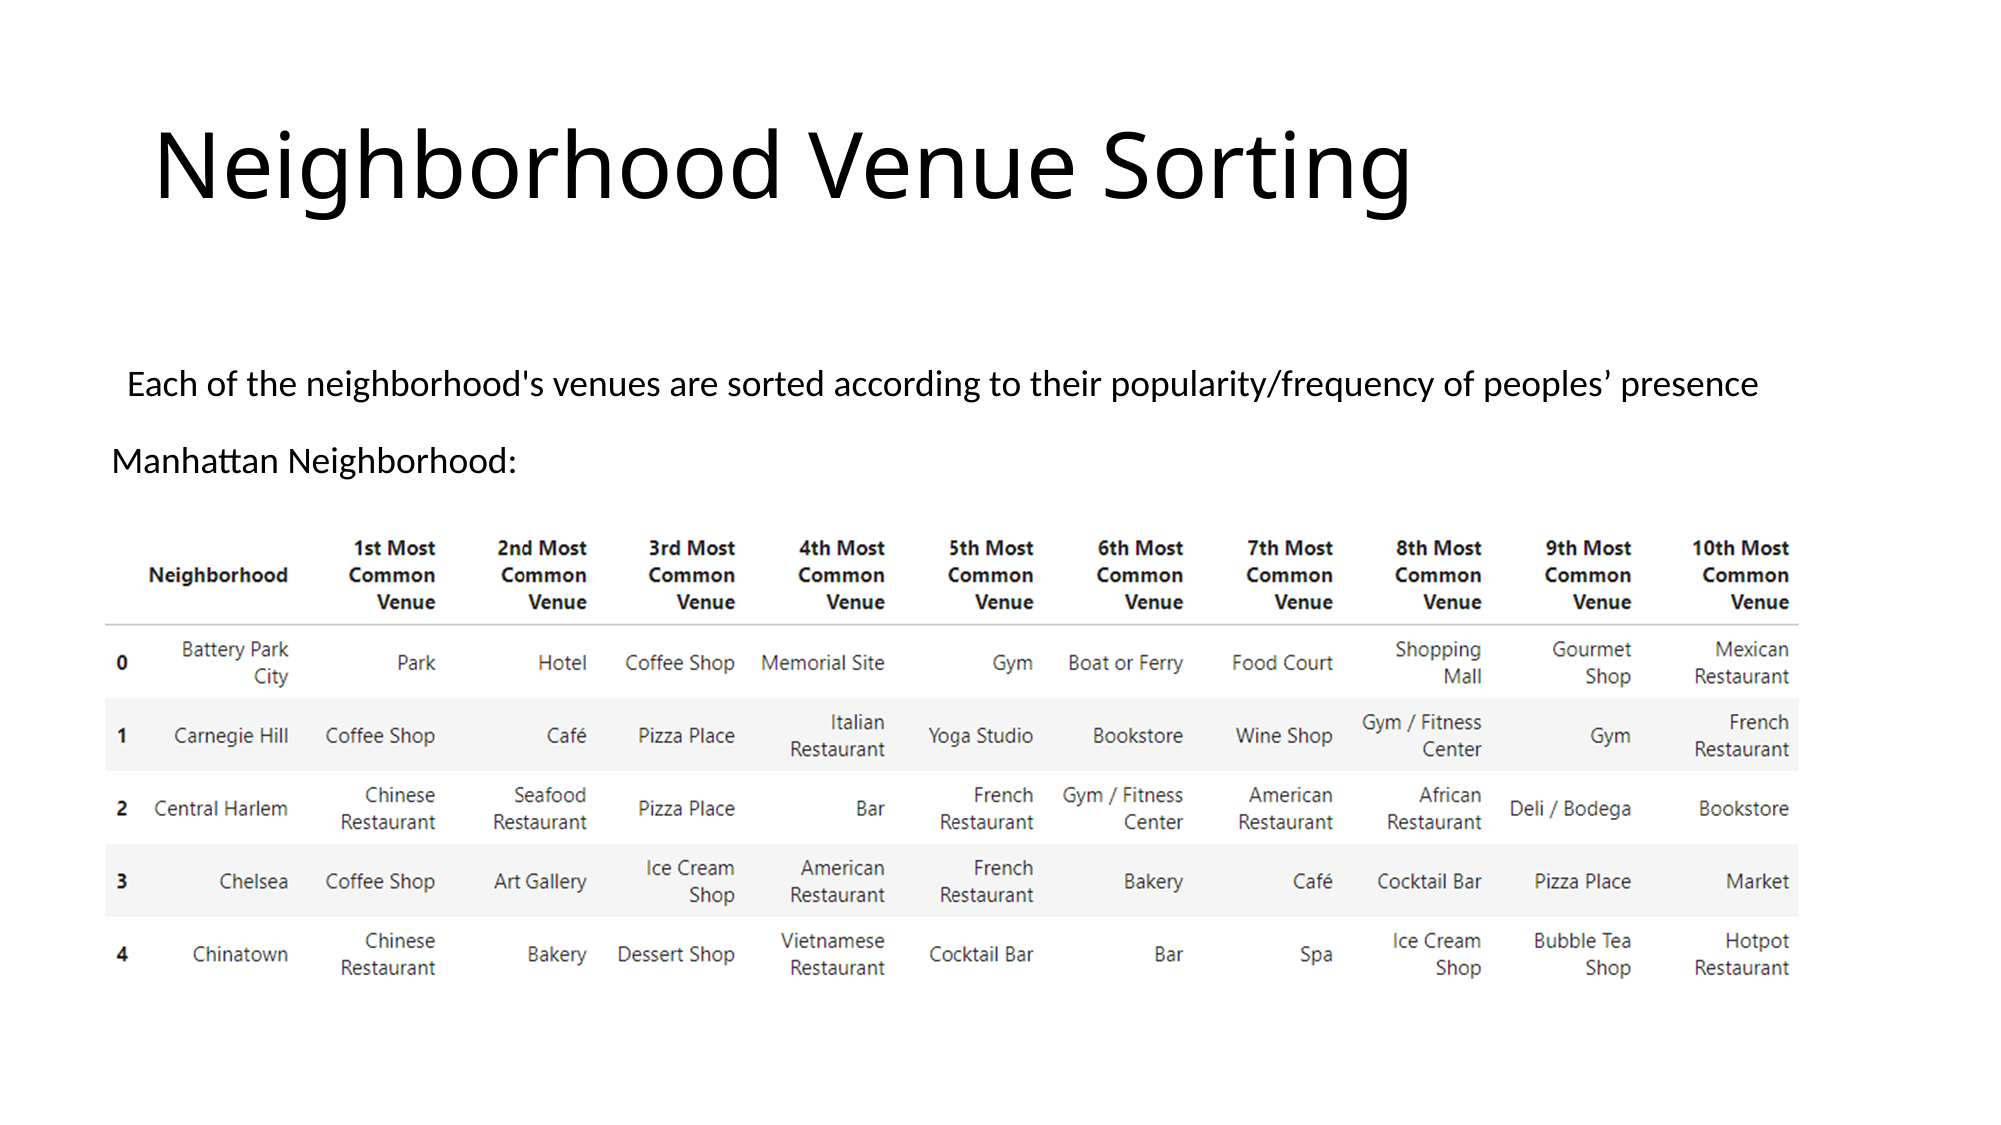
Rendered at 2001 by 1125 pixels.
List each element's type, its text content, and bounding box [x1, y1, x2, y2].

text_box Manhattan Neighborhood: [96, 428, 534, 489]
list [93, 516, 1814, 1049]
text_box Each of the neighborhood's venues are sorted according to their popularity/frequency of peoples’ presence [112, 352, 1777, 412]
title Neighborhood Venue Sorting [137, 59, 1863, 278]
